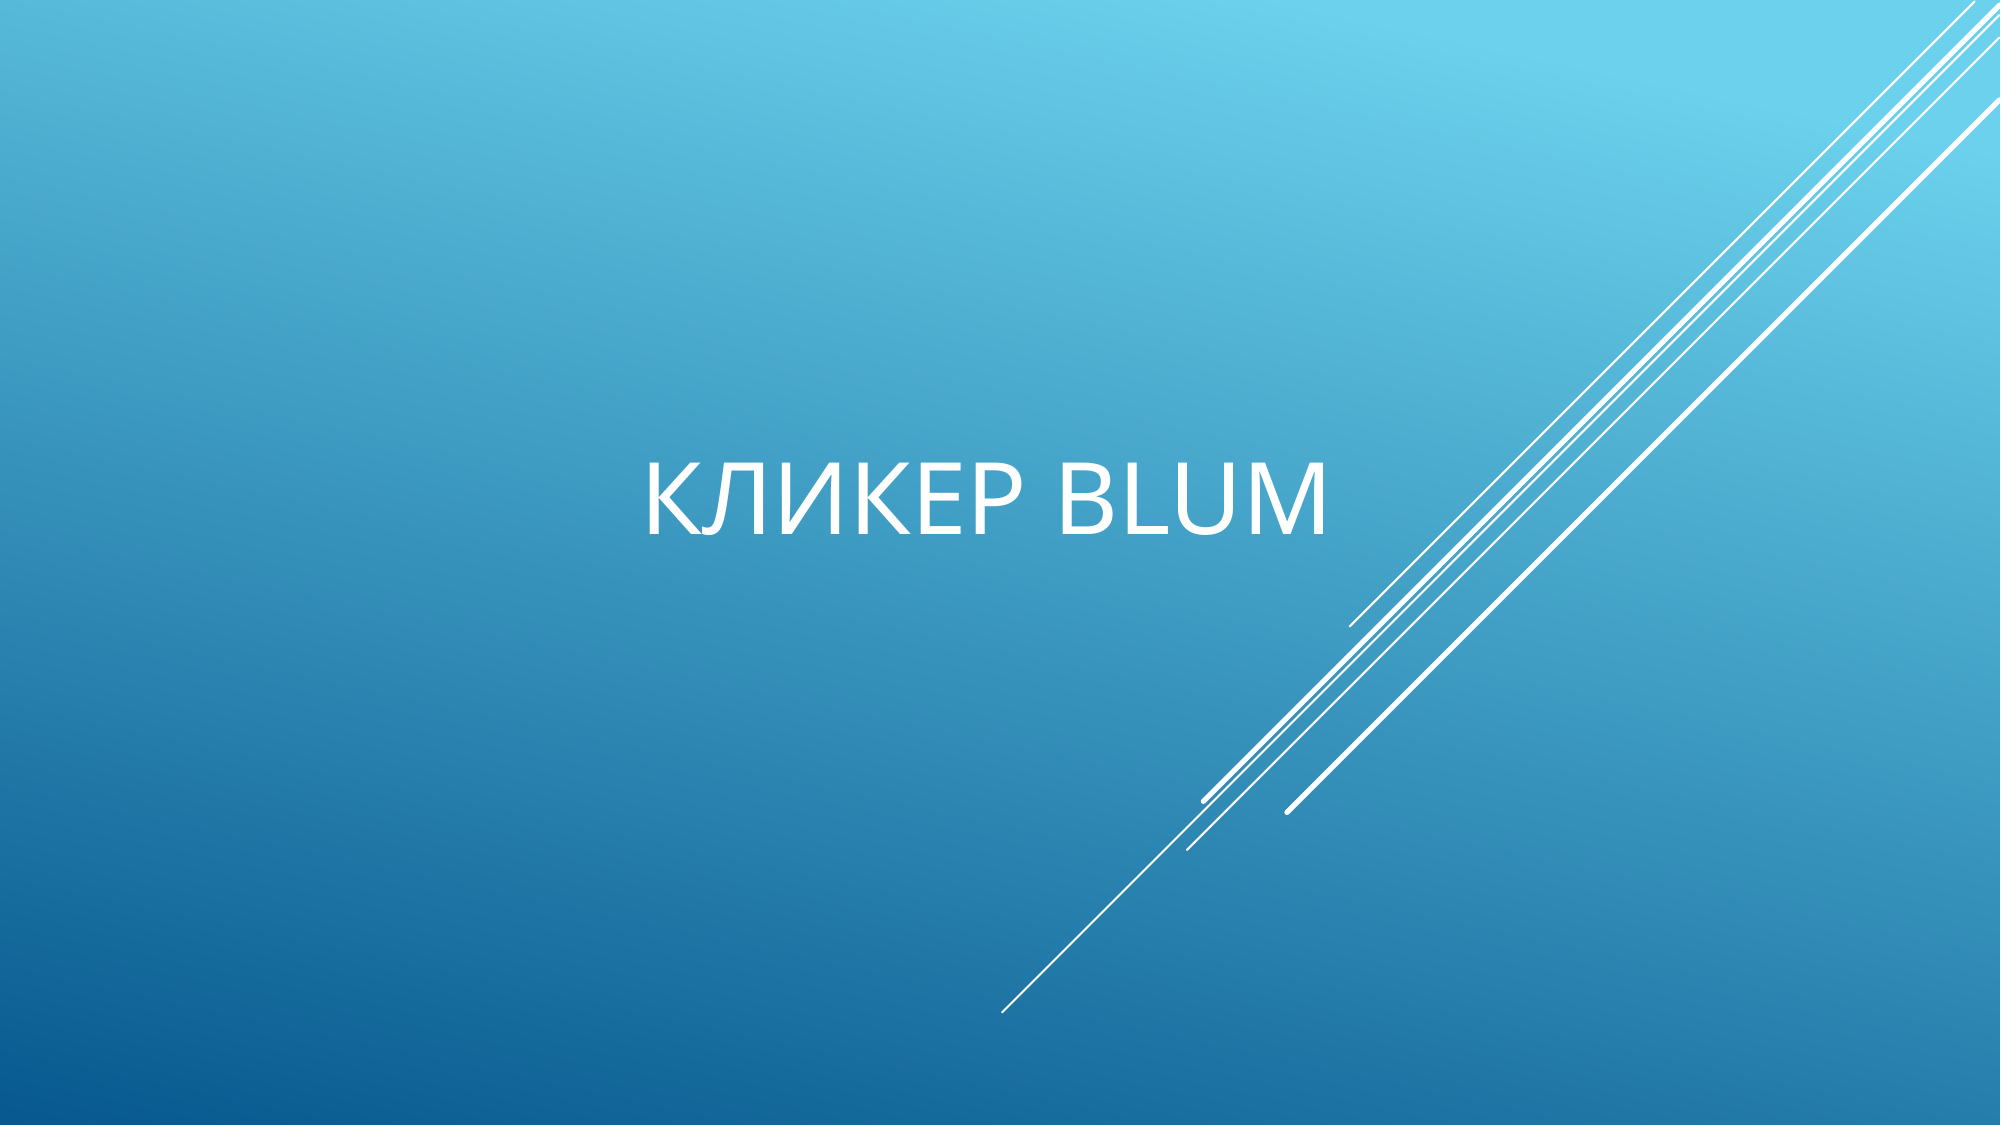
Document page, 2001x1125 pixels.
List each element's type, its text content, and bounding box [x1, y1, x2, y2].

title Кликер Blum [249, 380, 1750, 563]
